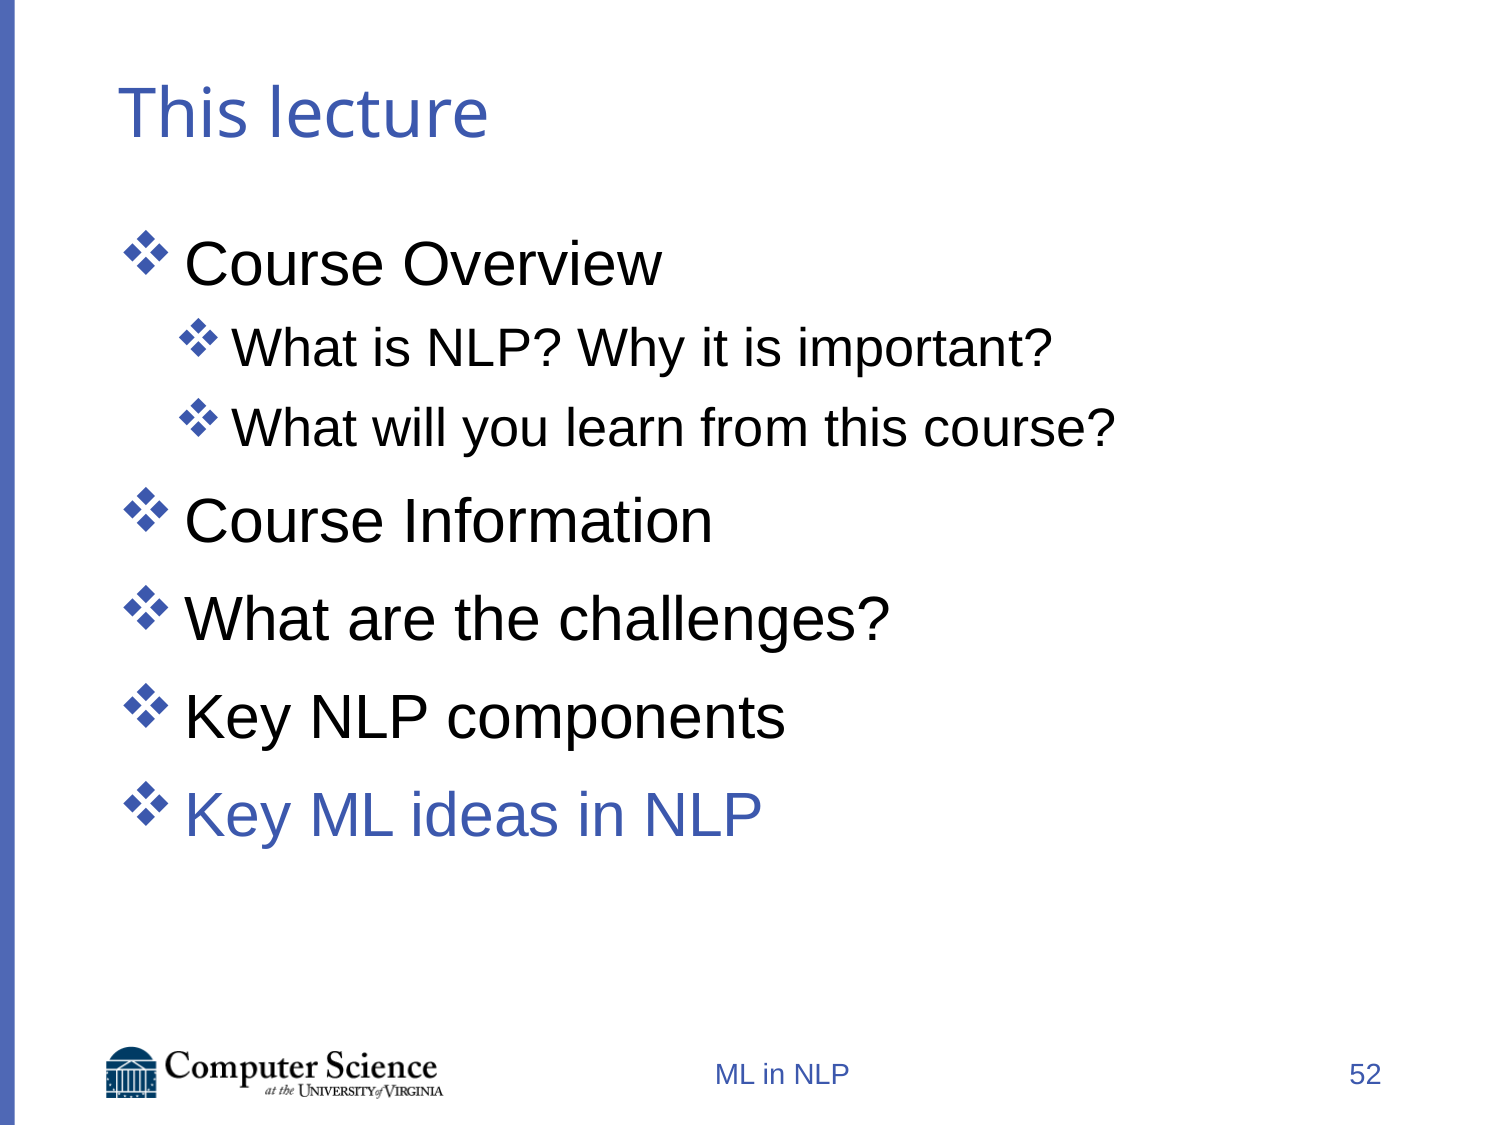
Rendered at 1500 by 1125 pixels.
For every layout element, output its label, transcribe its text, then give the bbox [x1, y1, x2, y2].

picture [103, 1045, 450, 1099]
slide_number 52 [1177, 1042, 1397, 1103]
footer ML in NLP [496, 1042, 1069, 1103]
title This lecture [103, 59, 1397, 171]
list Course Overview What is NLP? Why it is important? What will you learn from this course? Course Information What are the challenges? Key NLP components Key ML ideas in NLP [103, 208, 1397, 1014]
